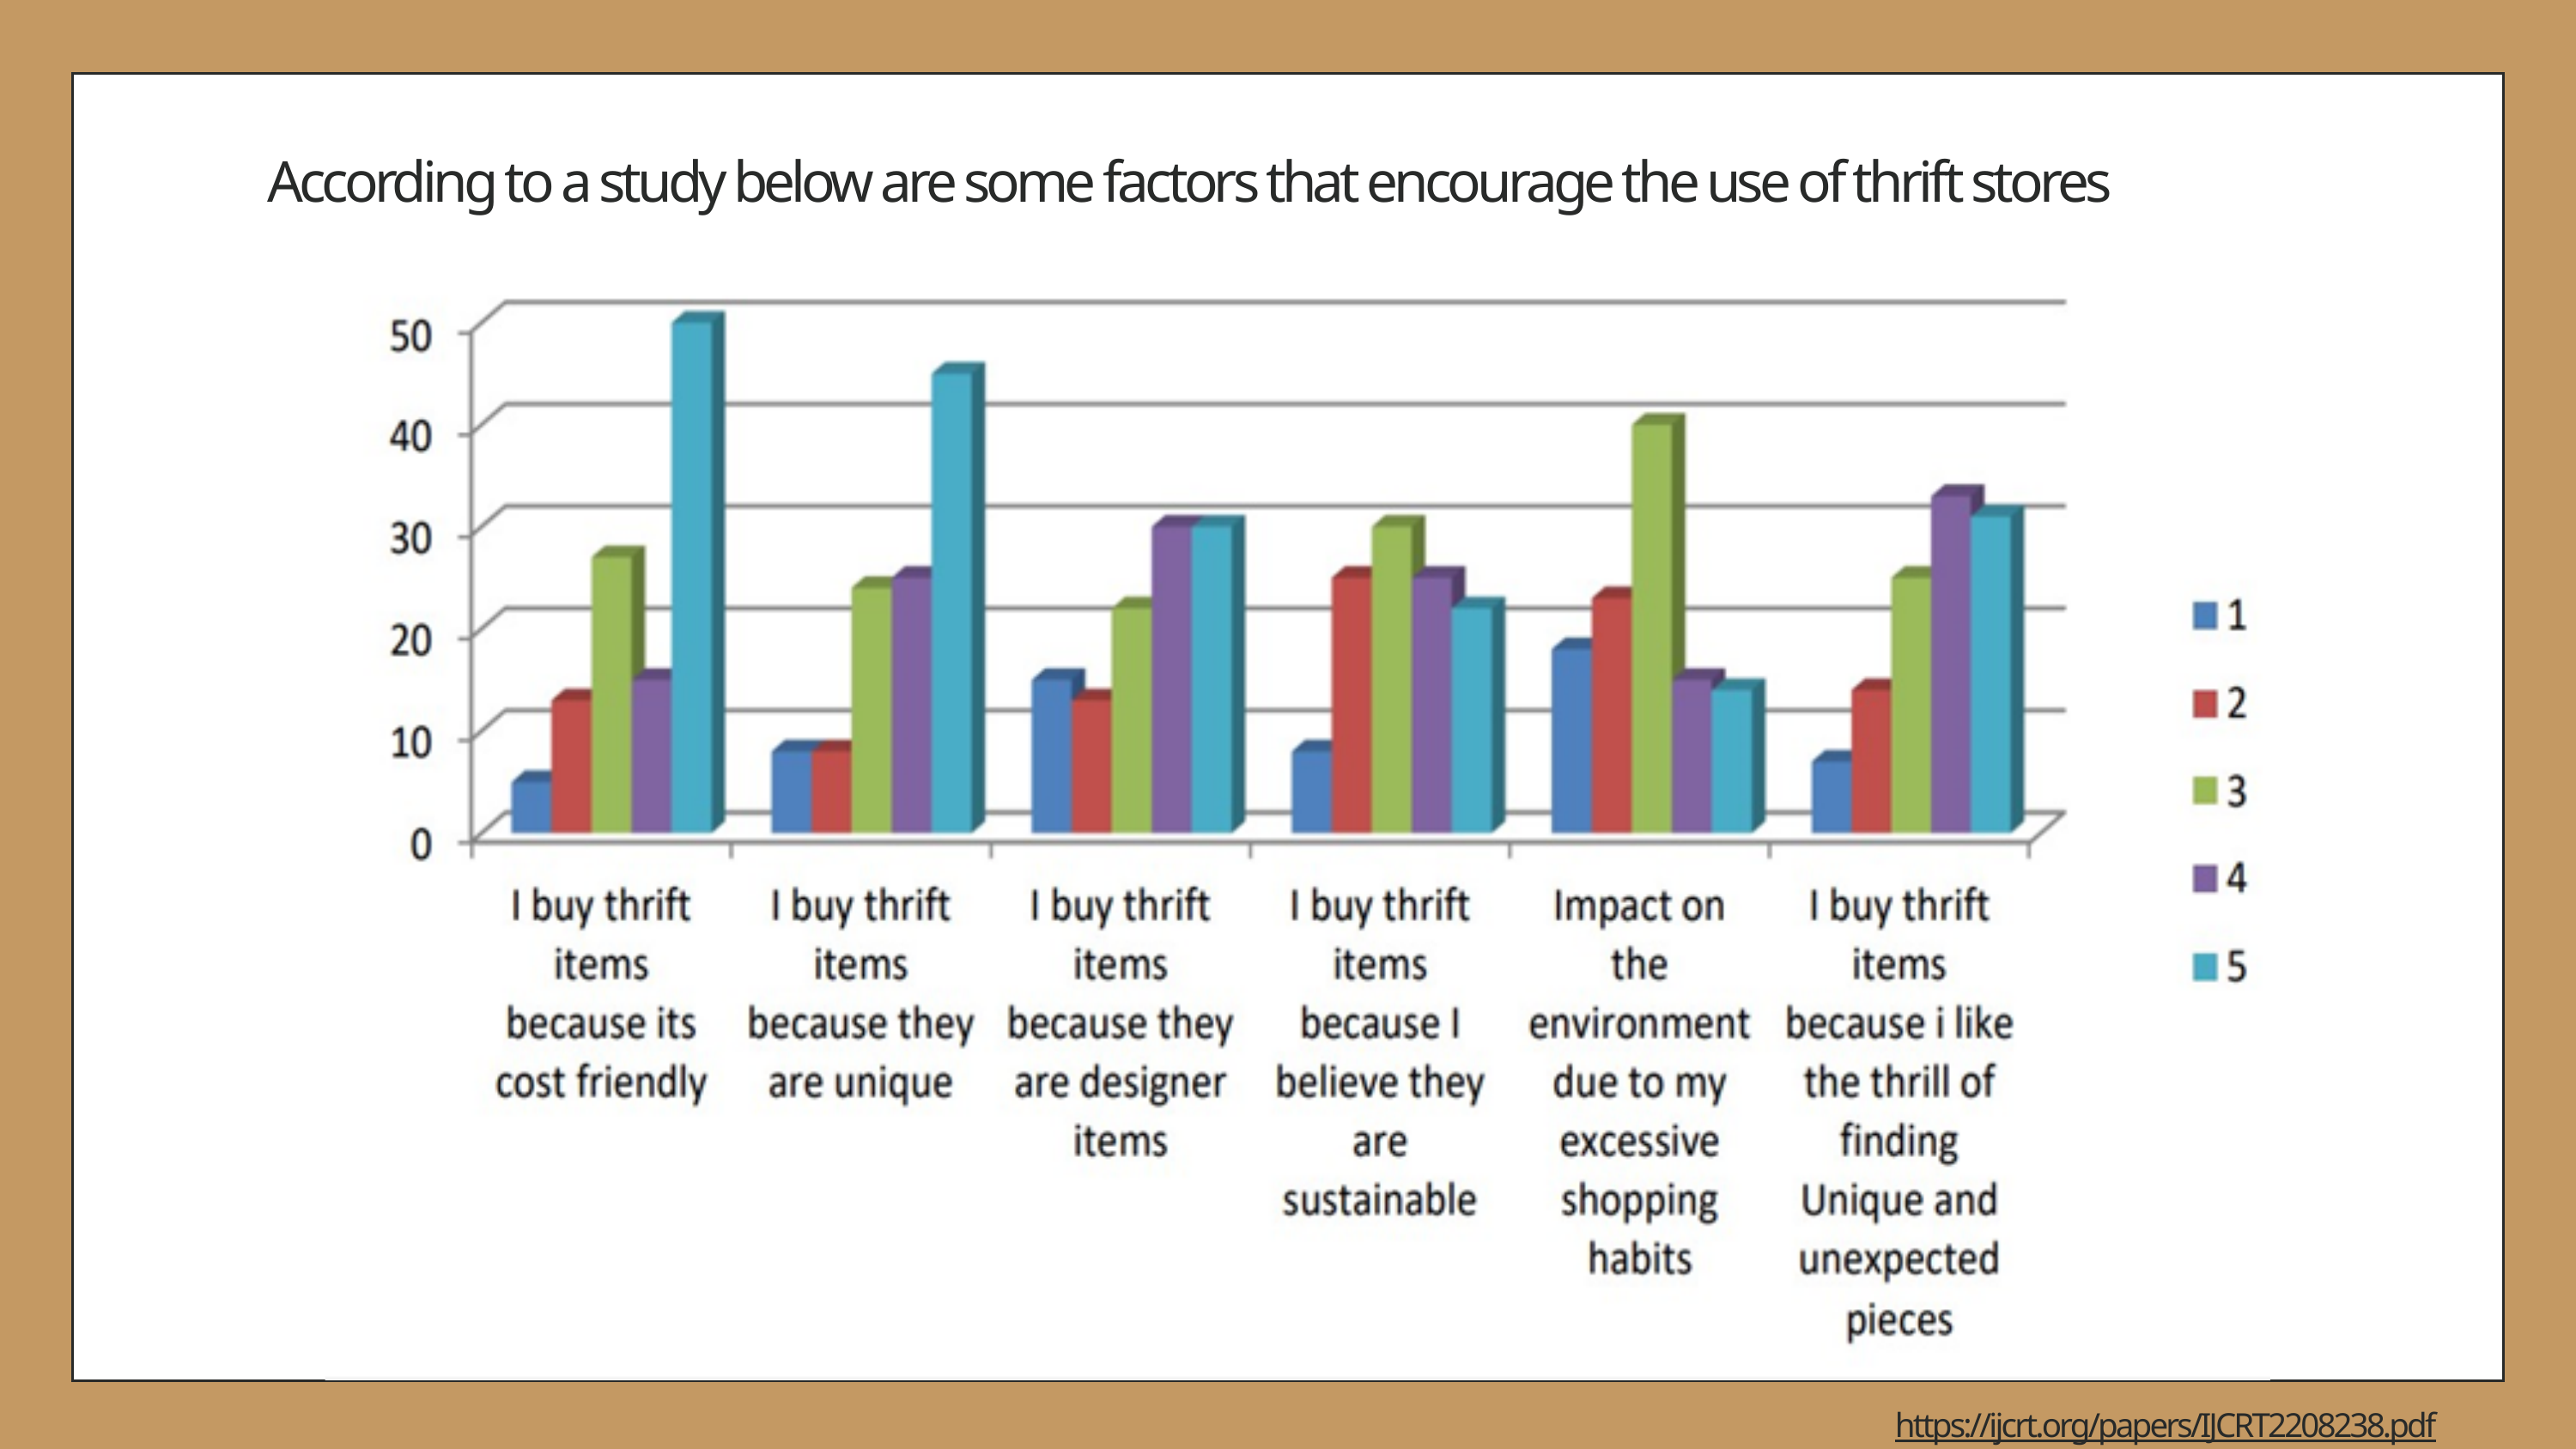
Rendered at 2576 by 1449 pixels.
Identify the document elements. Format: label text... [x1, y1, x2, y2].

text_box https://ijcrt.org/papers/IJCRT2208238.pdf [1874, 1410, 2465, 1449]
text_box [72, 73, 2504, 1382]
